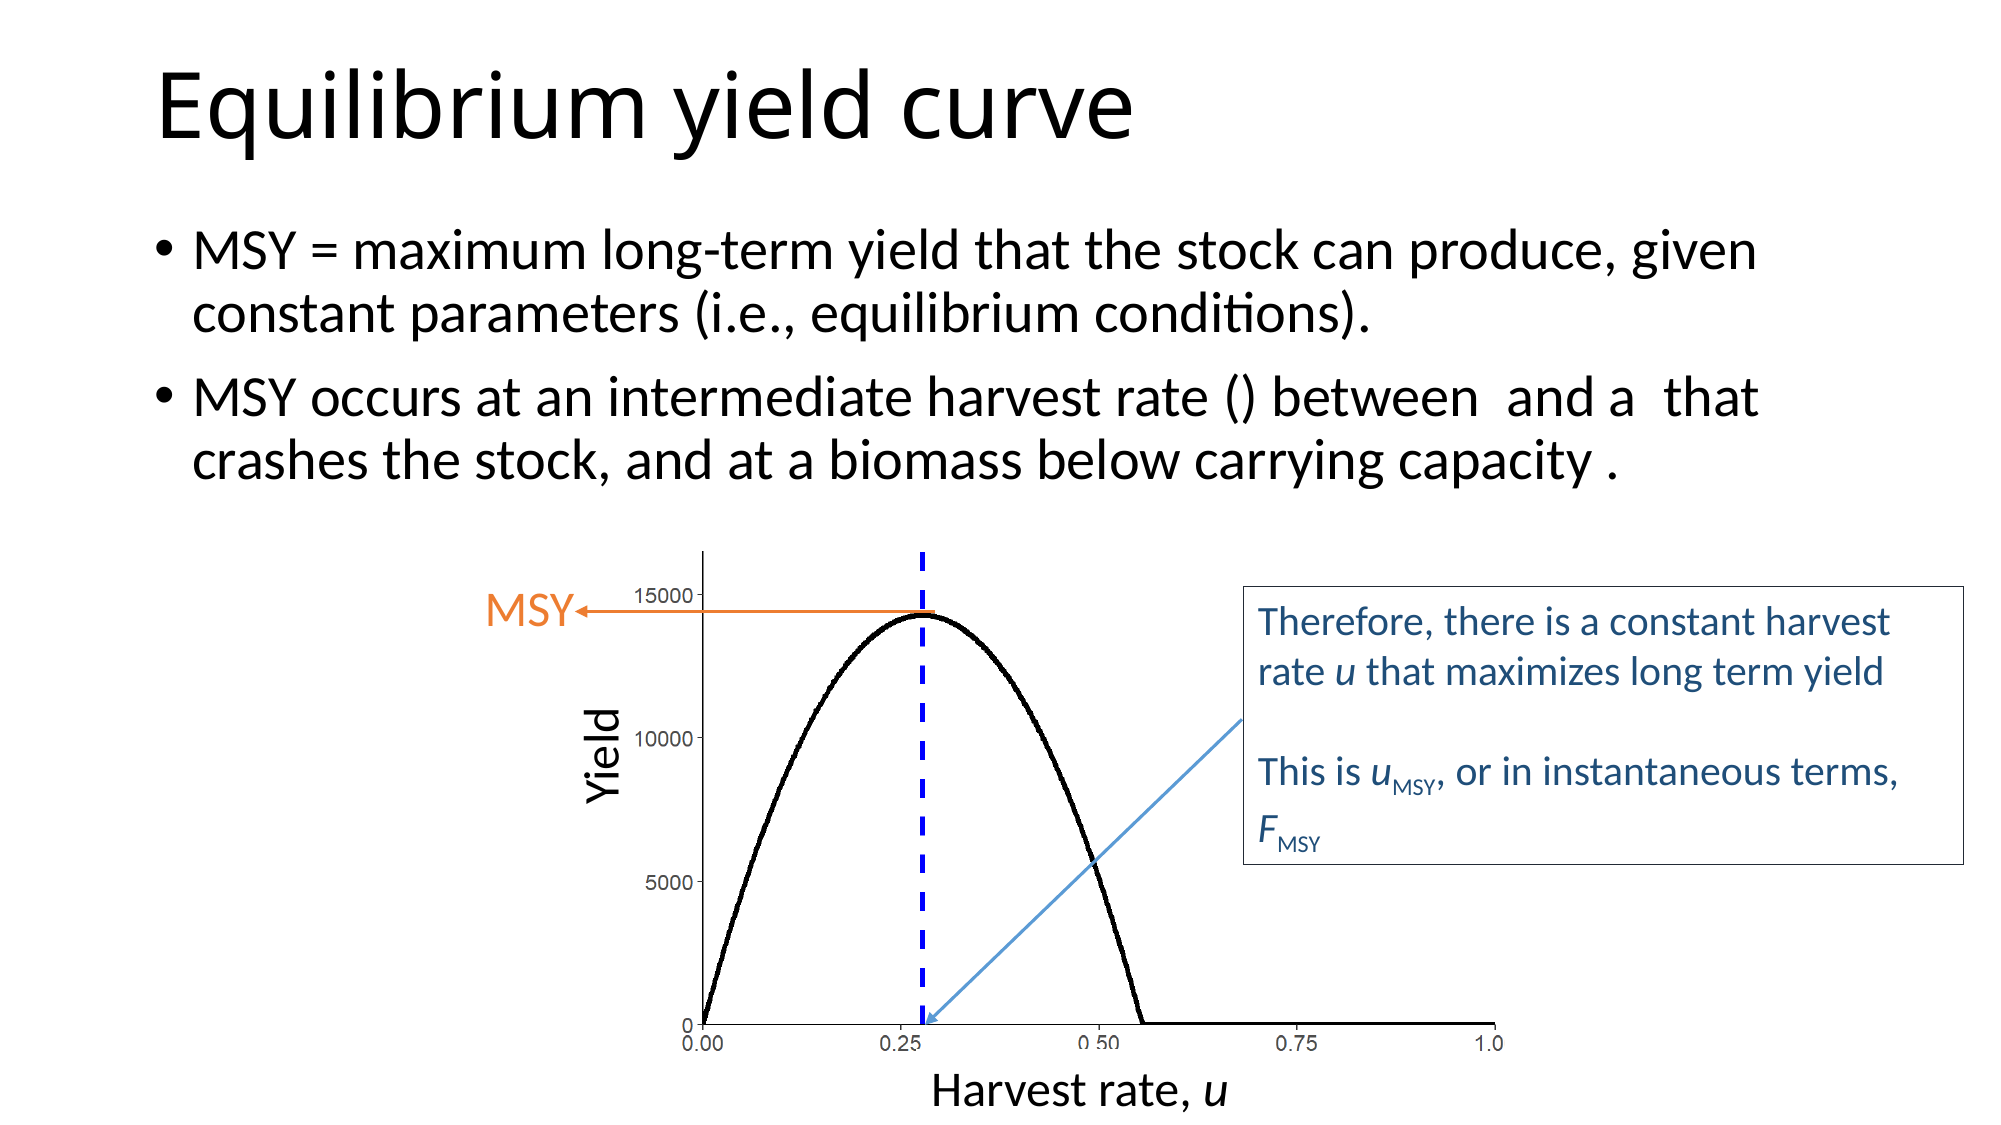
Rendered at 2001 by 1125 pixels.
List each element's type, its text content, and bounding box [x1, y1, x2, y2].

text_box Harvest rate, u [916, 1089, 1269, 1124]
picture [598, 551, 1505, 1089]
slide_number 31 [767, 1089, 1218, 1096]
text_box Therefore, there is a constant harvest rate u that maximizes long term yield This is uMSY, or in instantaneous terms, FMSY [1505, 586, 1964, 865]
title Equilibrium yield curve [139, 0, 1865, 218]
text_box Yield [561, 659, 598, 820]
text_box MSY [469, 568, 598, 644]
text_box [924, 719, 1243, 1025]
